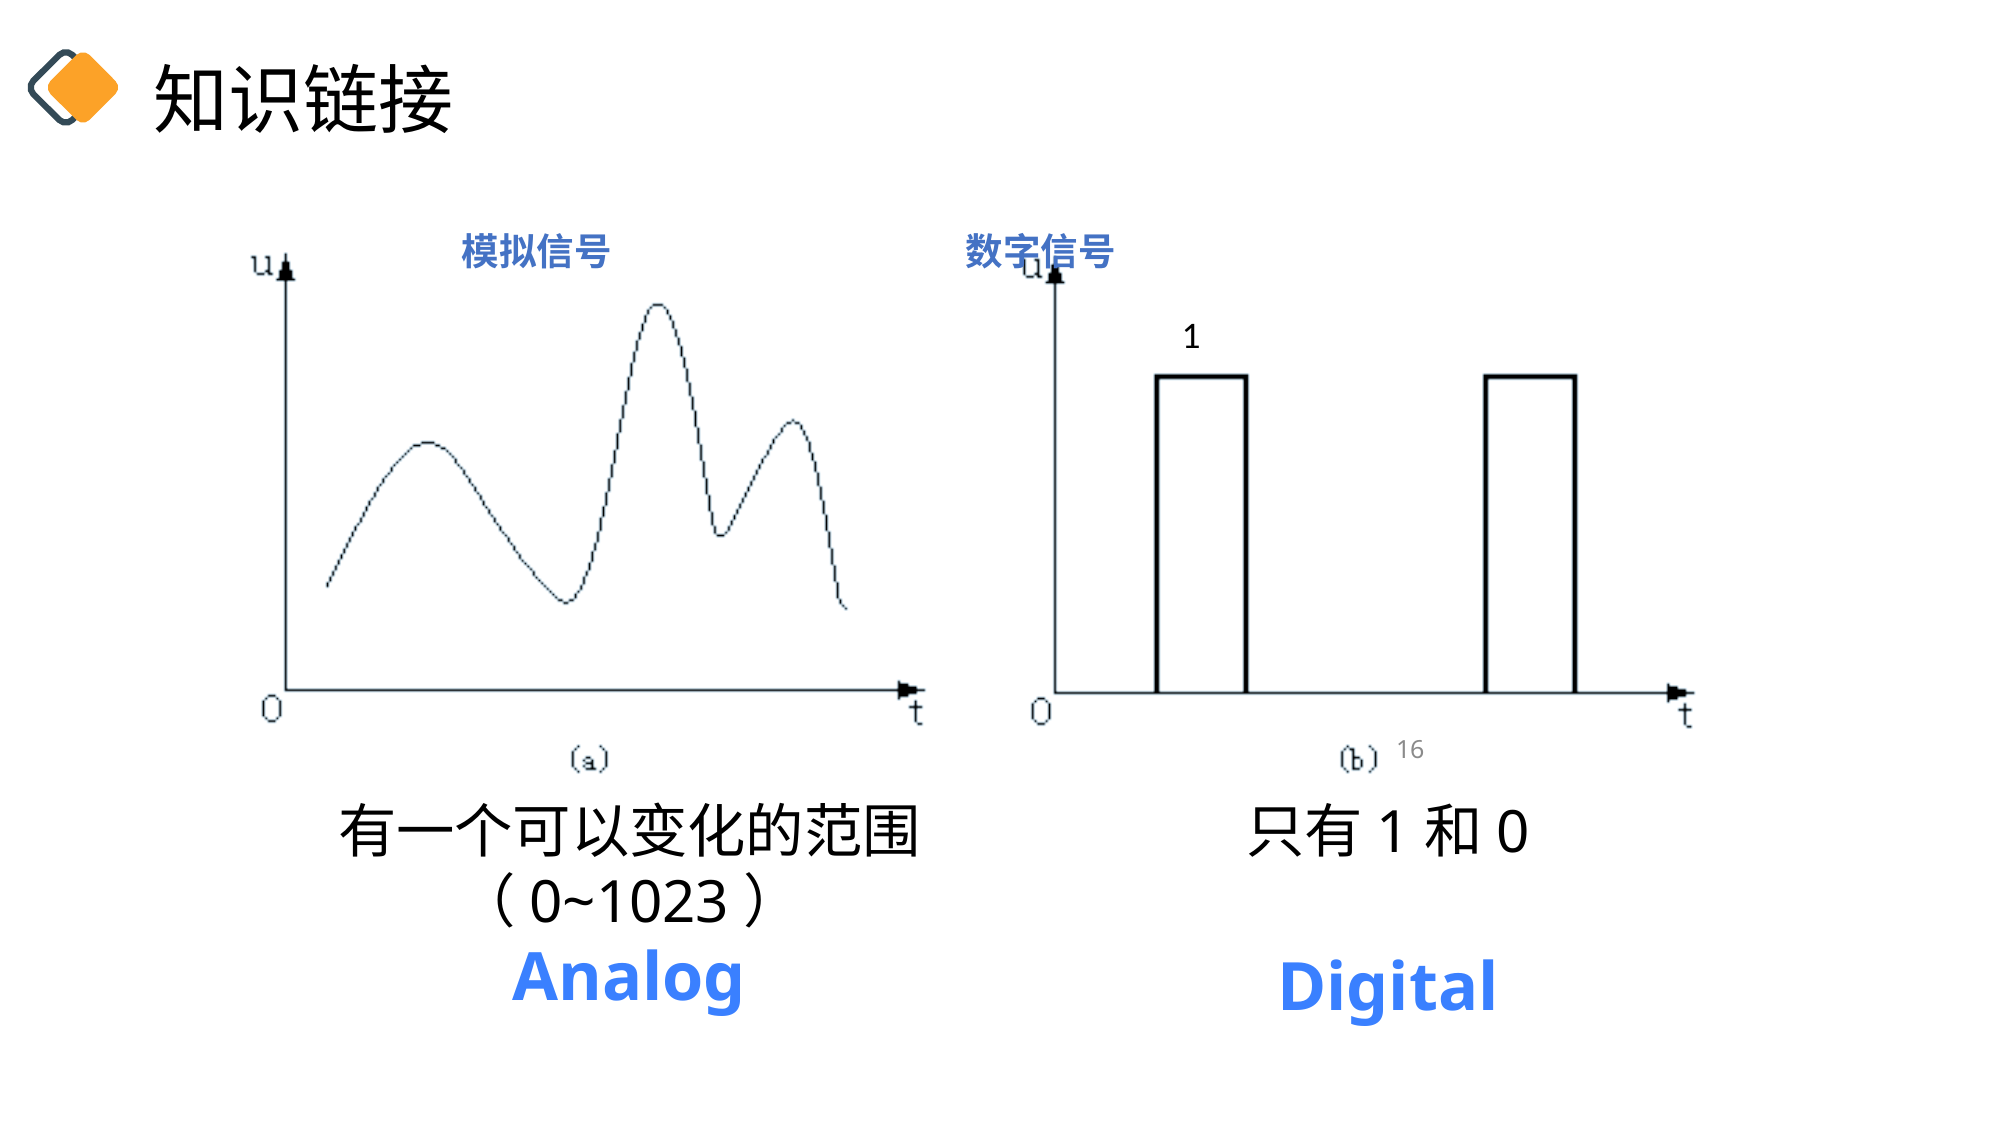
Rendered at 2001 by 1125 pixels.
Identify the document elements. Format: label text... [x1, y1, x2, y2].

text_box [446, 206, 1175, 278]
text_box 知识链接 [139, 44, 897, 150]
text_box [38, 59, 111, 116]
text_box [249, 251, 1704, 1034]
